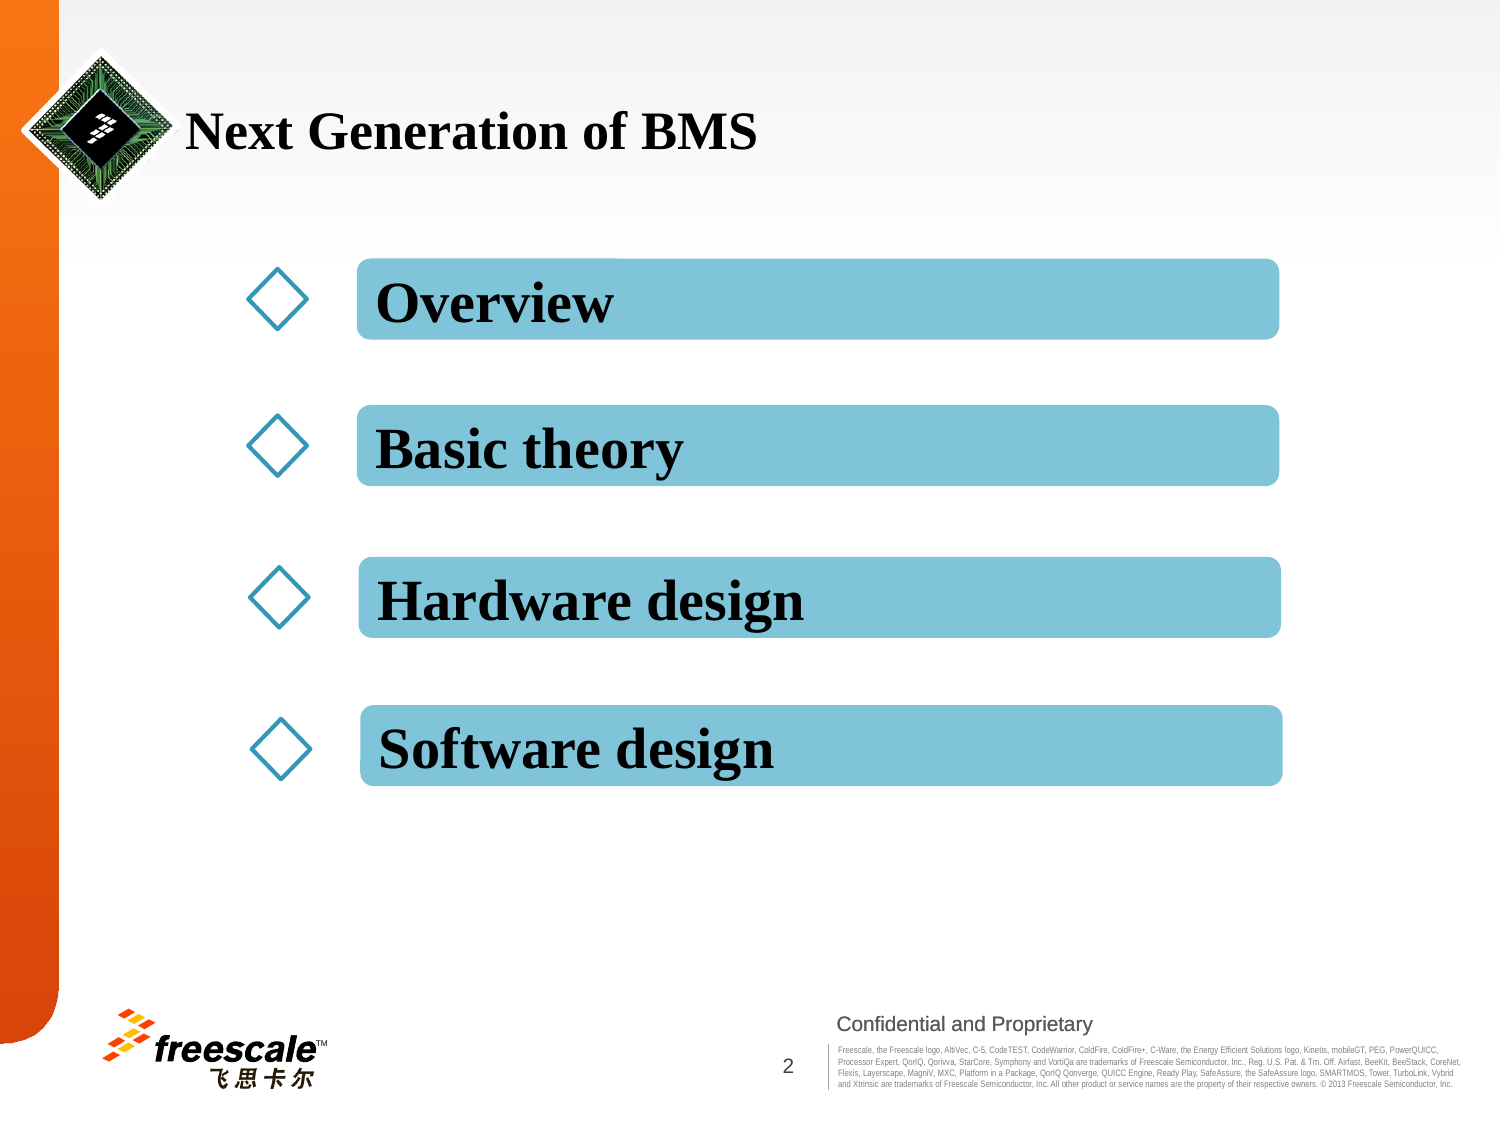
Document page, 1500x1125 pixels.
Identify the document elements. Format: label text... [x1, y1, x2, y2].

title Next Generation of BMS [170, 73, 1442, 182]
text_box Overview [354, 256, 1282, 342]
text_box [249, 716, 313, 782]
text_box Basic theory [354, 402, 1282, 489]
picture [30, 57, 170, 199]
picture [23, 135, 98, 208]
picture [106, 50, 180, 112]
text_box [246, 266, 310, 332]
text_box [247, 565, 311, 630]
picture [206, 1065, 322, 1089]
text_box Software design [358, 702, 1285, 789]
picture [23, 50, 97, 126]
text_box [246, 413, 310, 478]
text_box Hardware design [356, 554, 1284, 640]
picture [104, 140, 180, 208]
